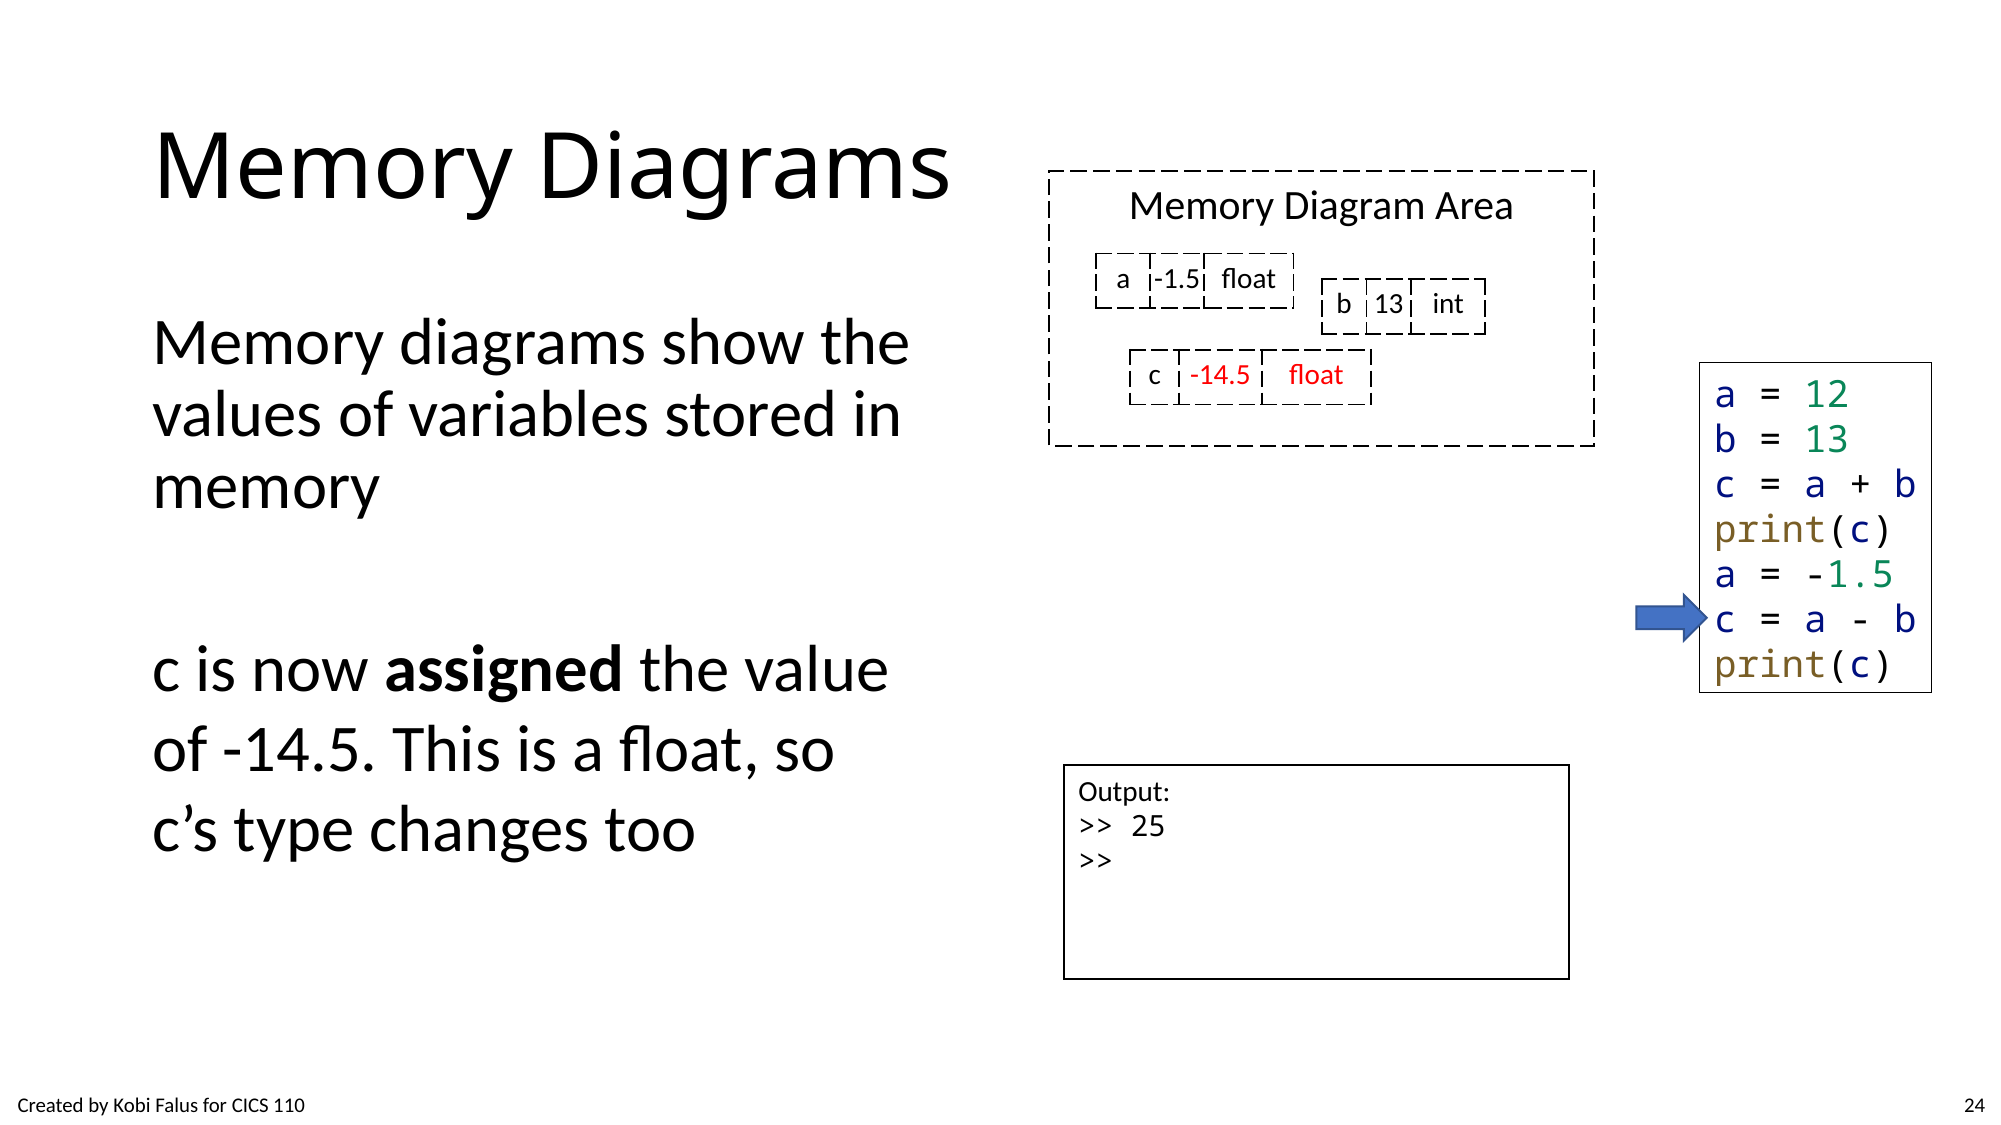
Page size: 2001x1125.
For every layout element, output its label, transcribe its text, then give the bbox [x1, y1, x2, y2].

table_header float [1204, 253, 1293, 308]
table_header c [1130, 350, 1179, 405]
text_box Memory Diagram Area [1048, 170, 1595, 447]
text_box Output: >> 25 >> [1063, 764, 1570, 980]
list Memory diagrams show the values of variables stored in memory [137, 299, 1044, 533]
table_header float [1262, 350, 1371, 405]
text_box c is now assigned the value of -14.5. This is a float, so c’s type changes too [137, 617, 913, 873]
table_header 13 [1366, 279, 1411, 334]
text_box a = 12 b = 13 c = a + b print(c) a = -1.5 c = a - b print(c) [1699, 362, 1932, 693]
table_header b [1322, 279, 1366, 334]
table_header a [1096, 253, 1150, 308]
title Memory Diagrams [137, 59, 1863, 278]
table_header int [1411, 279, 1485, 334]
text_box [1635, 592, 1709, 644]
table_header -14.5 [1179, 350, 1262, 405]
table_header -1.5 [1150, 253, 1204, 308]
